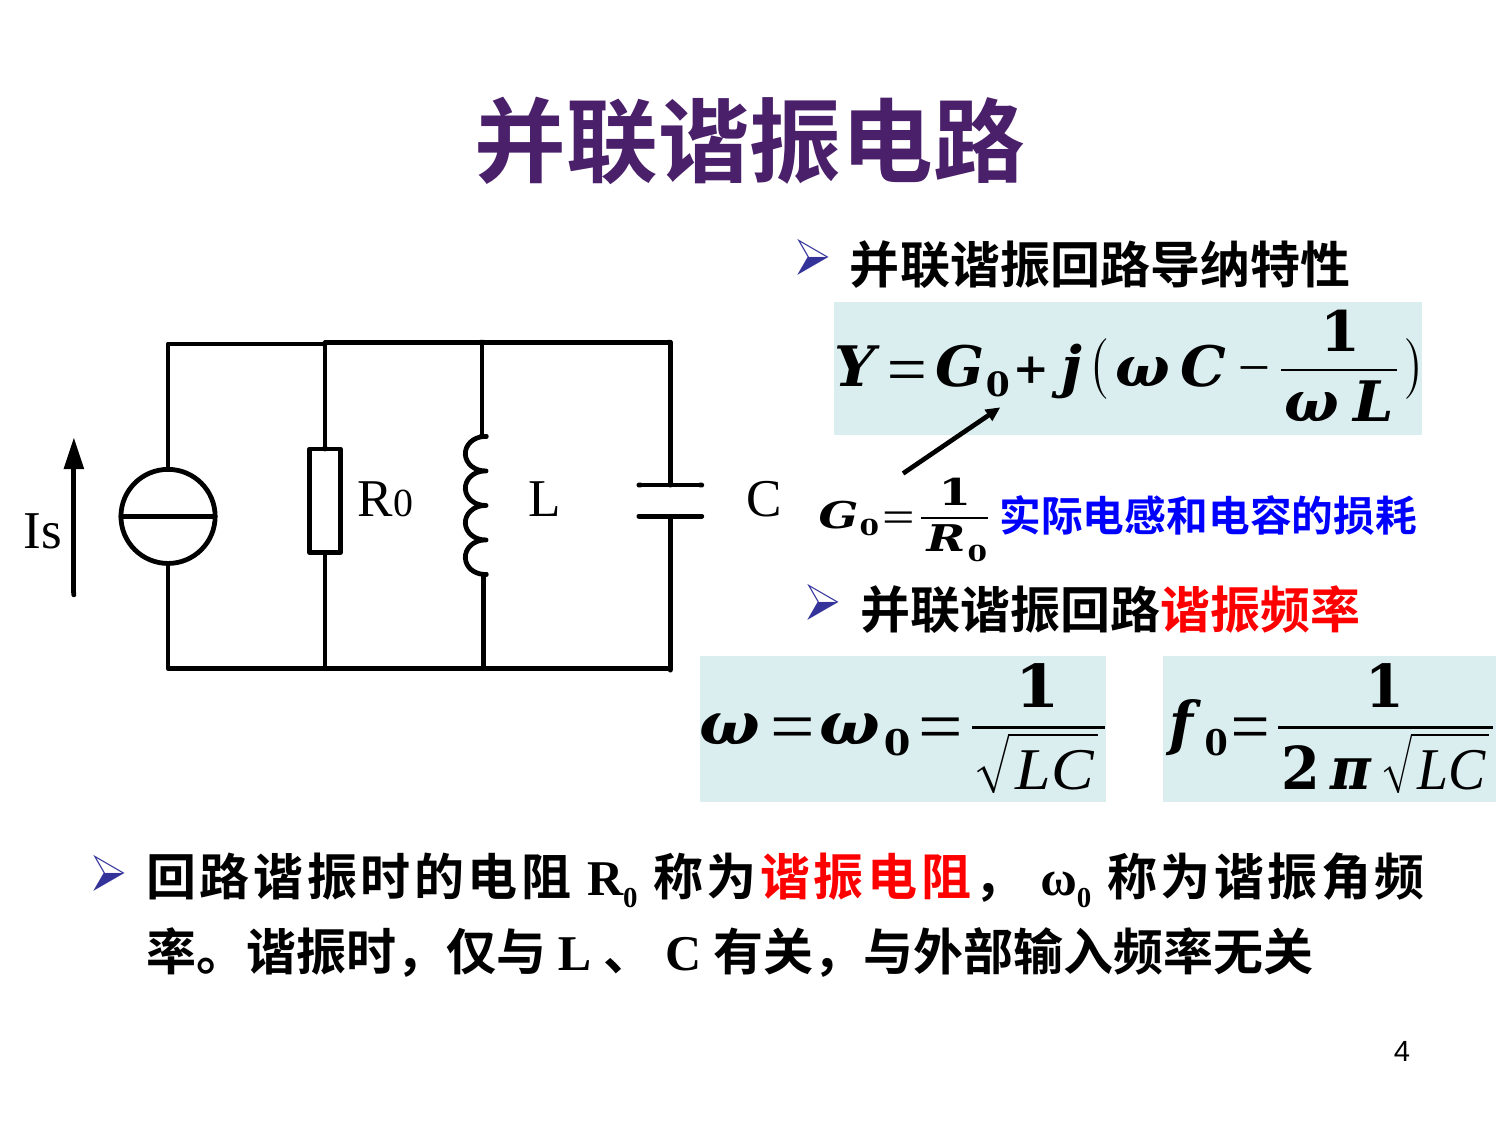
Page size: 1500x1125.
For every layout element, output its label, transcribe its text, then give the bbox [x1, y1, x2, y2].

title 并联谐振电路 [75, 45, 1425, 233]
text_box 实际电感和电容的损耗 [984, 482, 1463, 547]
slide_number 4 [1074, 1024, 1426, 1103]
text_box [902, 407, 1001, 474]
text_box 并联谐振回路谐振频率 [790, 570, 1411, 646]
text_box 回路谐振时的电阻R0称为谐振电阻，ω0称为谐振角频率。谐振时，仅与L、C有关，与外部输入频率无关 [74, 839, 1440, 988]
text_box 并联谐振回路导纳特性 [778, 226, 1414, 302]
picture [20, 337, 785, 676]
